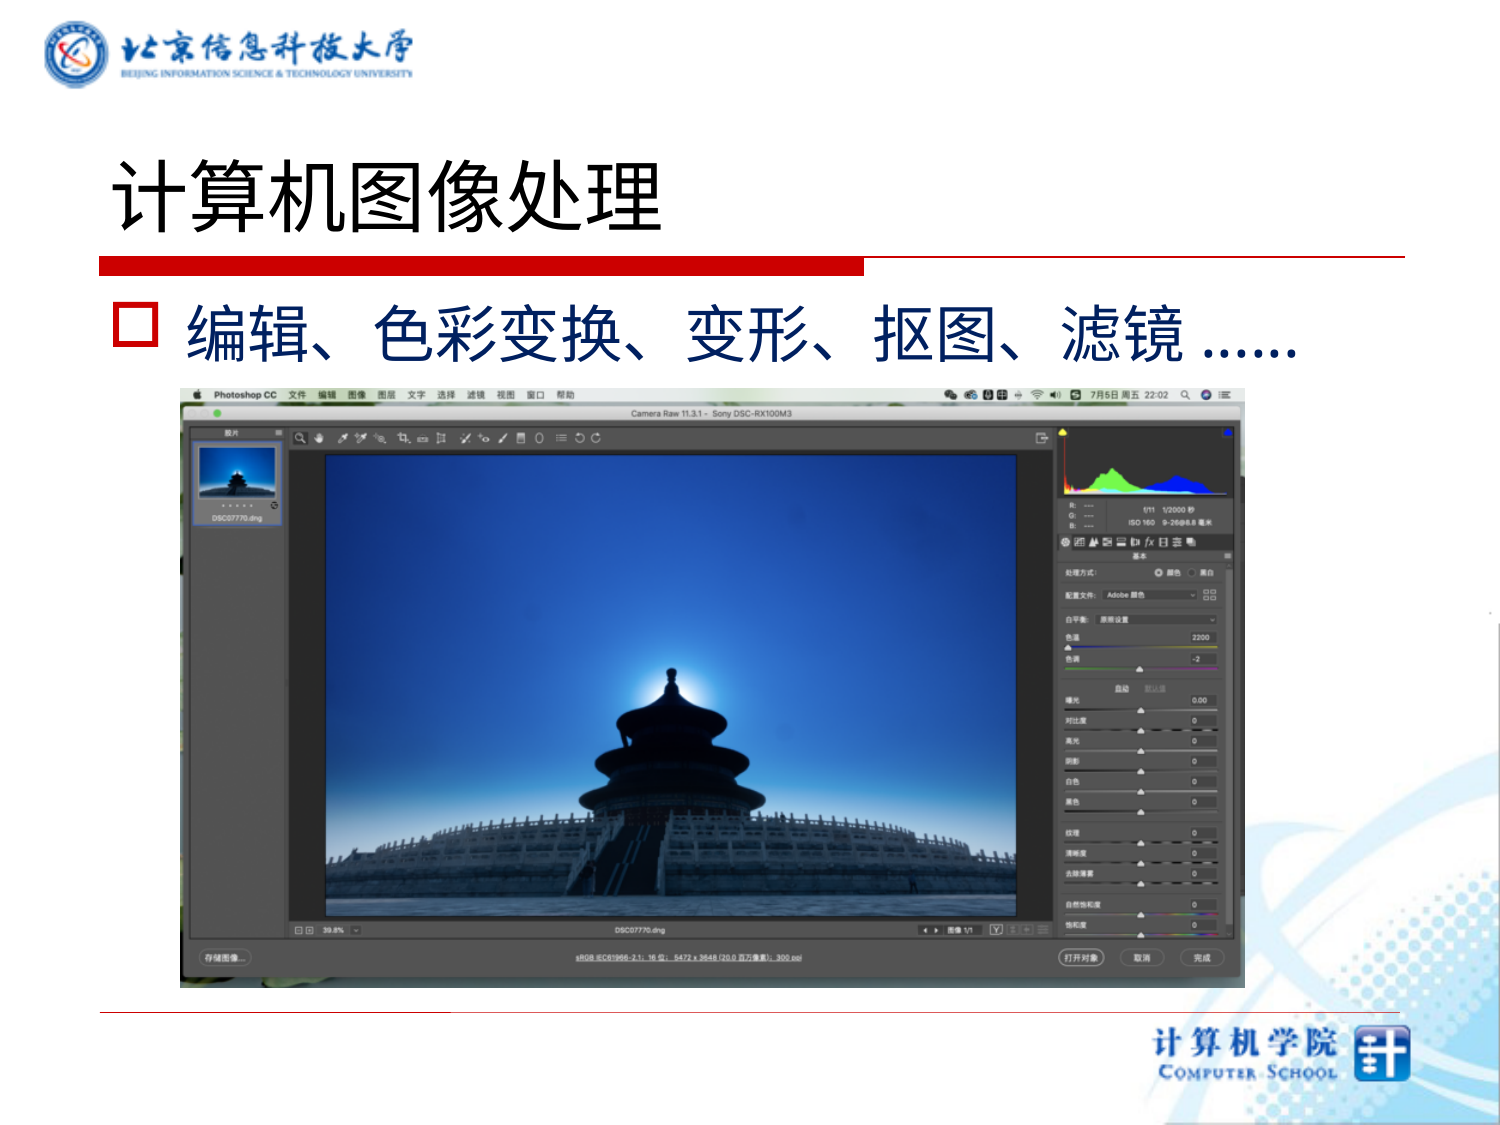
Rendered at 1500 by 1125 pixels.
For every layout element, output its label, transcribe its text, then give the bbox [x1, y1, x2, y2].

picture [0, 0, 1500, 1125]
list 编辑、色彩变换、变形、抠图、滤镜...... [92, 287, 1406, 988]
title 计算机图像处理 [93, 49, 1407, 250]
